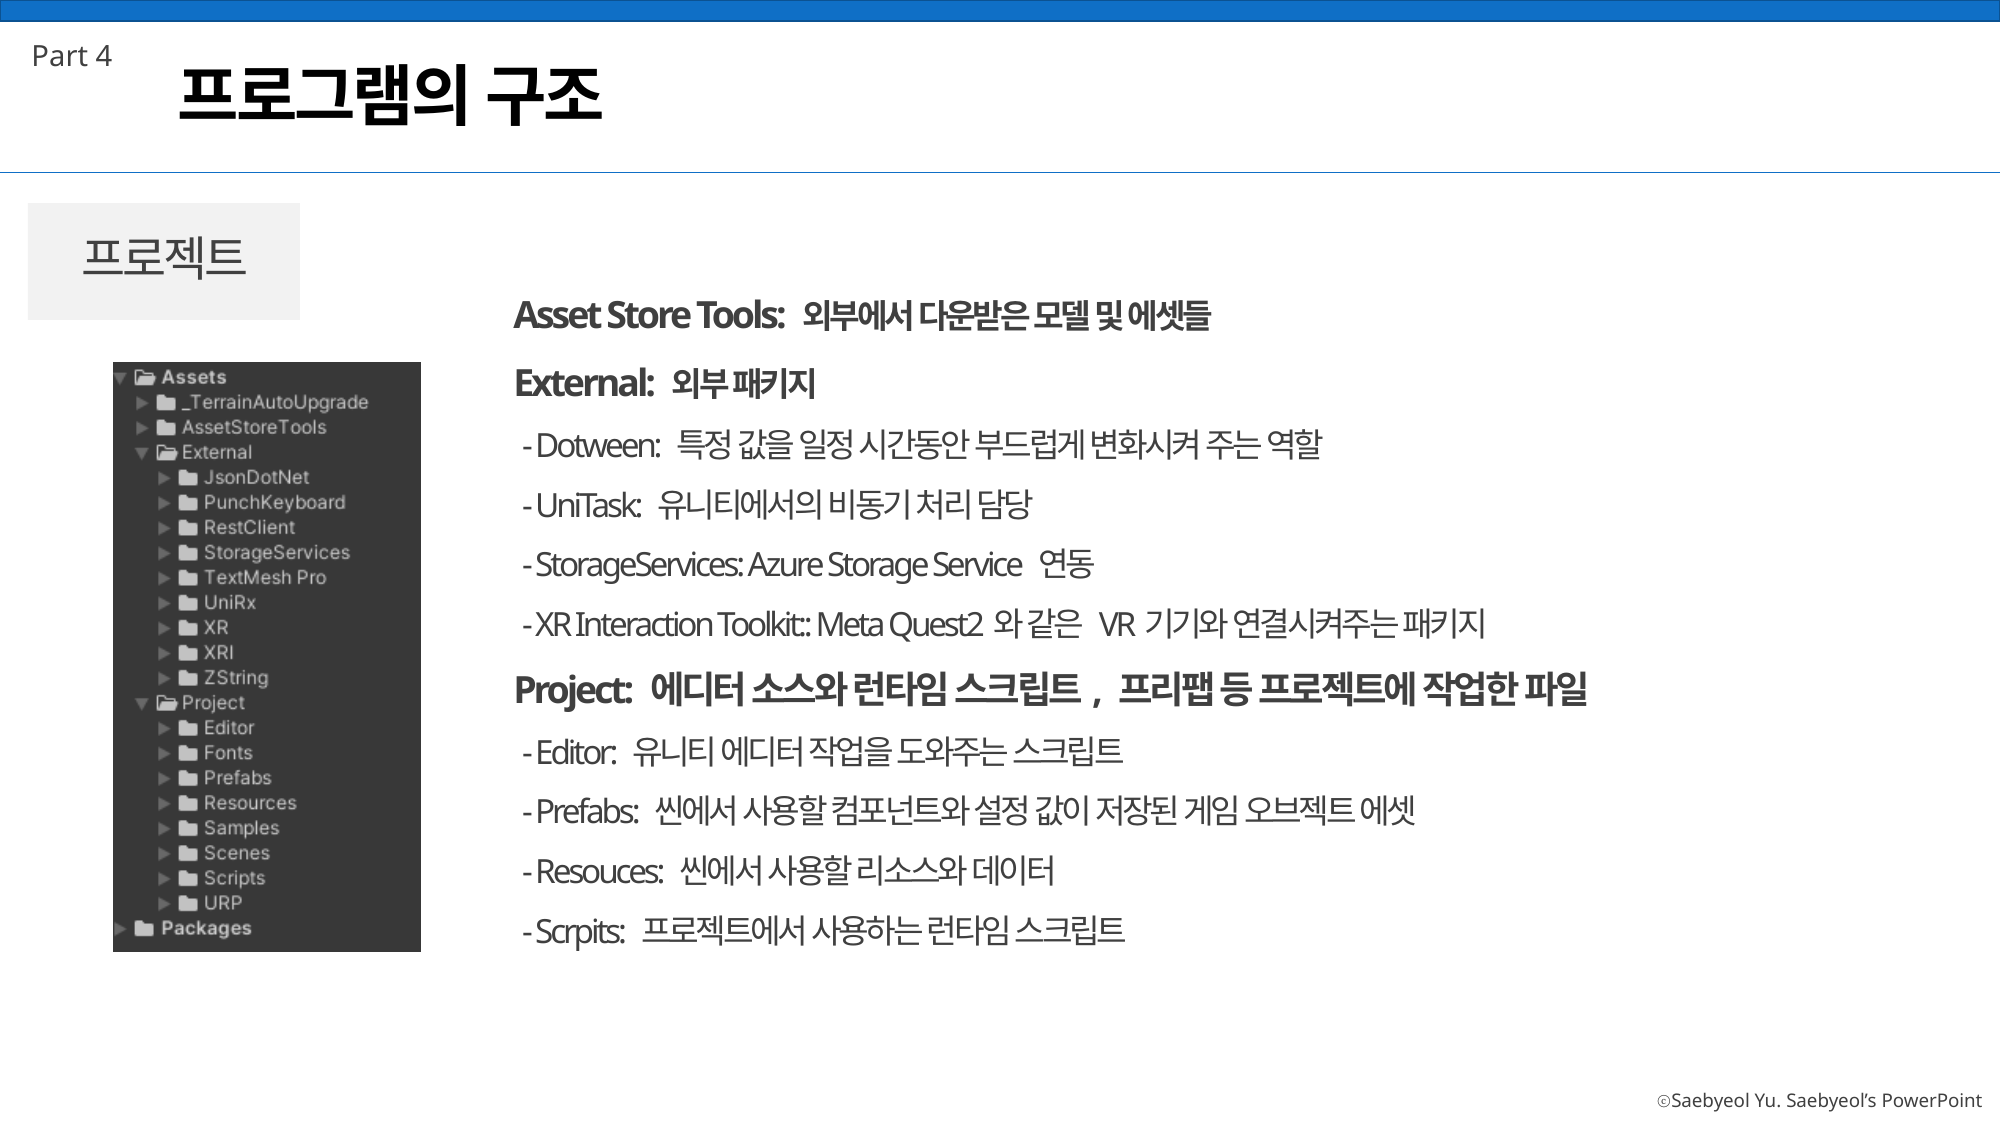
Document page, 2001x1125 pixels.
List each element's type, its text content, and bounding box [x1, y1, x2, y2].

text_box 프로그램의 구조 [163, 46, 621, 142]
text_box [0, 0, 2000, 22]
text_box Part 4 [16, 29, 300, 80]
picture [113, 362, 421, 953]
text_box Asset Store Tools: 외부에서 다운받은 모델 및 에셋들 External: 외부 패키지 - Dotween: 특정 값을 일정 시간동안 부드럽게 변화시켜 주는 역할 - UniTask: 유니티에서의 비동기 처리 담당 - StorageServices: Azure Storage Service 연동 - XR Interaction Toolkit:: Meta Quest2와 같은 VR기기와 연결시켜주는 패키지 Project: 에디터 소스와 런타임 스크립트, 프리팹 등 프로젝트에 작업한 파일 - Editor: 유니티 에디터 작업을 도와주는 스크립트 - Prefabs: 씬에서 사용할 컴포넌트와 설정 값이 저장된 게임 오브젝트 에셋 - Resouces: 씬에서 사용할 리소스와 데이터 - Scrpits: 프로젝트에서 사용하는 런타임 스크립트 [498, 261, 1606, 958]
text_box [27, 202, 300, 320]
